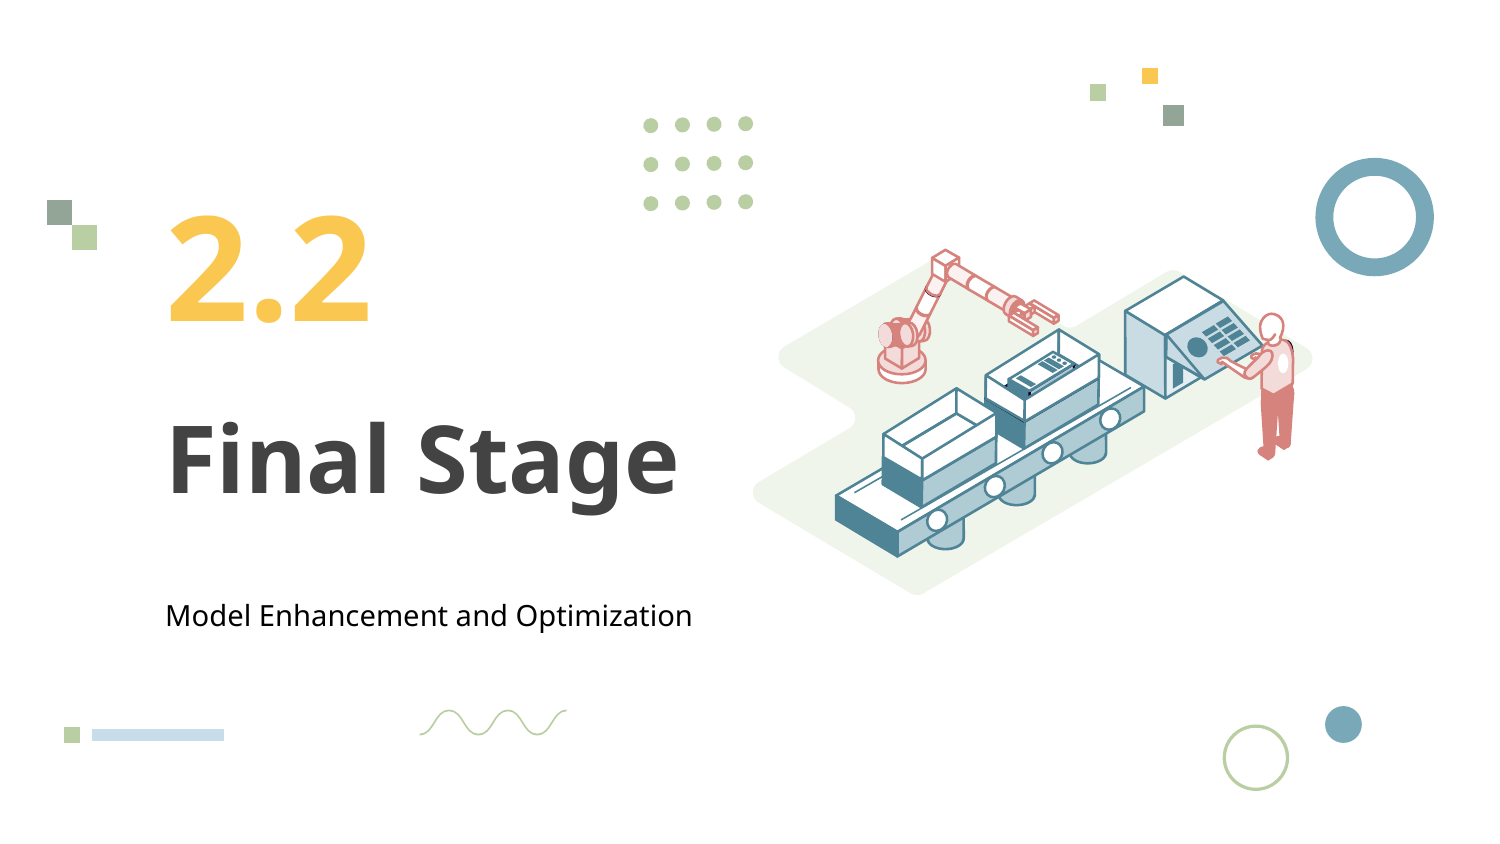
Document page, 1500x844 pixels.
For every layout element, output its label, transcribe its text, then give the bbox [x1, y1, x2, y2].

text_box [750, 248, 1315, 596]
title 2.2 [150, 199, 468, 327]
subtitle Model Enhancement and Optimization [150, 585, 883, 645]
title Final Stage [150, 326, 745, 585]
